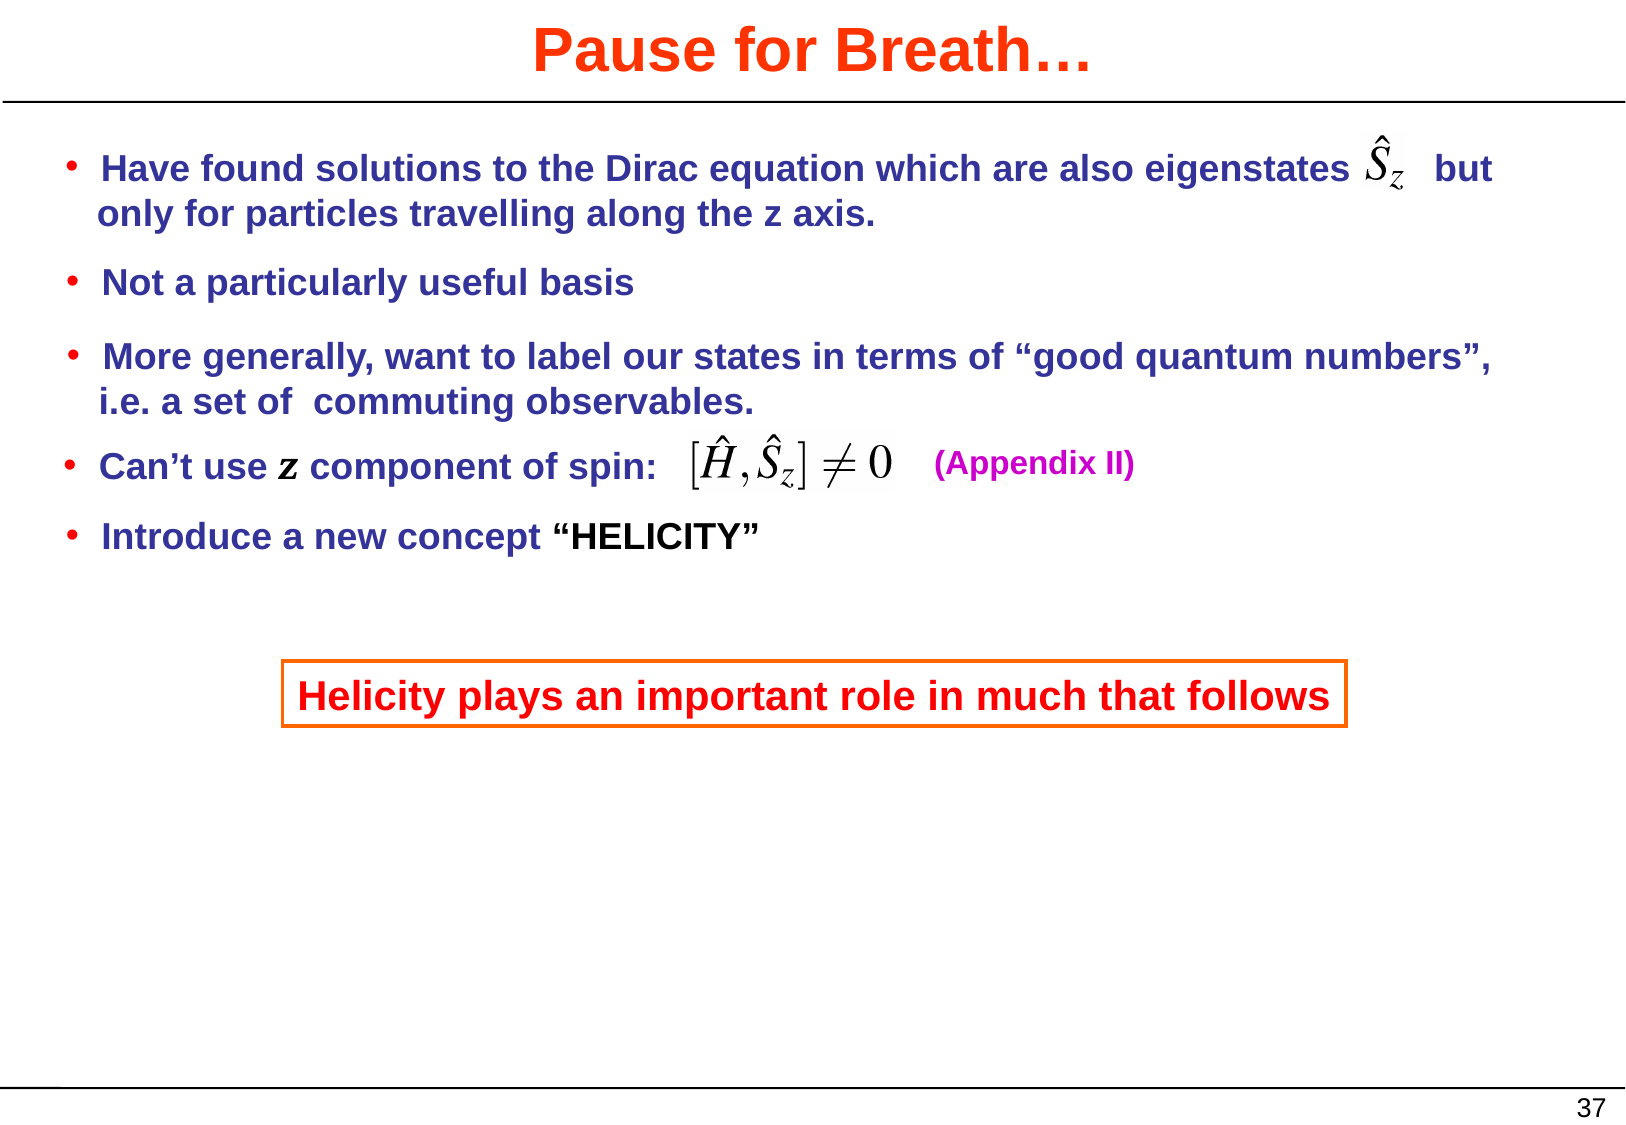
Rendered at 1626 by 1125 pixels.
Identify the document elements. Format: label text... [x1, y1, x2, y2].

text_box Not a particularly useful basis [51, 250, 661, 311]
text_box Helicity plays an important role in much that follows [282, 660, 1346, 727]
text_box Introduce a new concept “HELICITY” [51, 504, 786, 565]
picture [688, 430, 896, 494]
picture [1361, 131, 1406, 191]
text_box Have found solutions to the Dirac equation which are also eigenstates but only for particles travelling along the z axis. [50, 135, 1520, 242]
text_box Can’t use z component of spin: [48, 434, 684, 495]
text_box More generally, want to label our states in terms of “good quantum numbers”, i.e. a set of commuting observables. [52, 324, 1518, 431]
text_box <número> [1243, 1082, 1623, 1125]
text_box Pause for Breath… [199, 4, 1429, 88]
text_box (Appendix II) [919, 433, 1150, 489]
